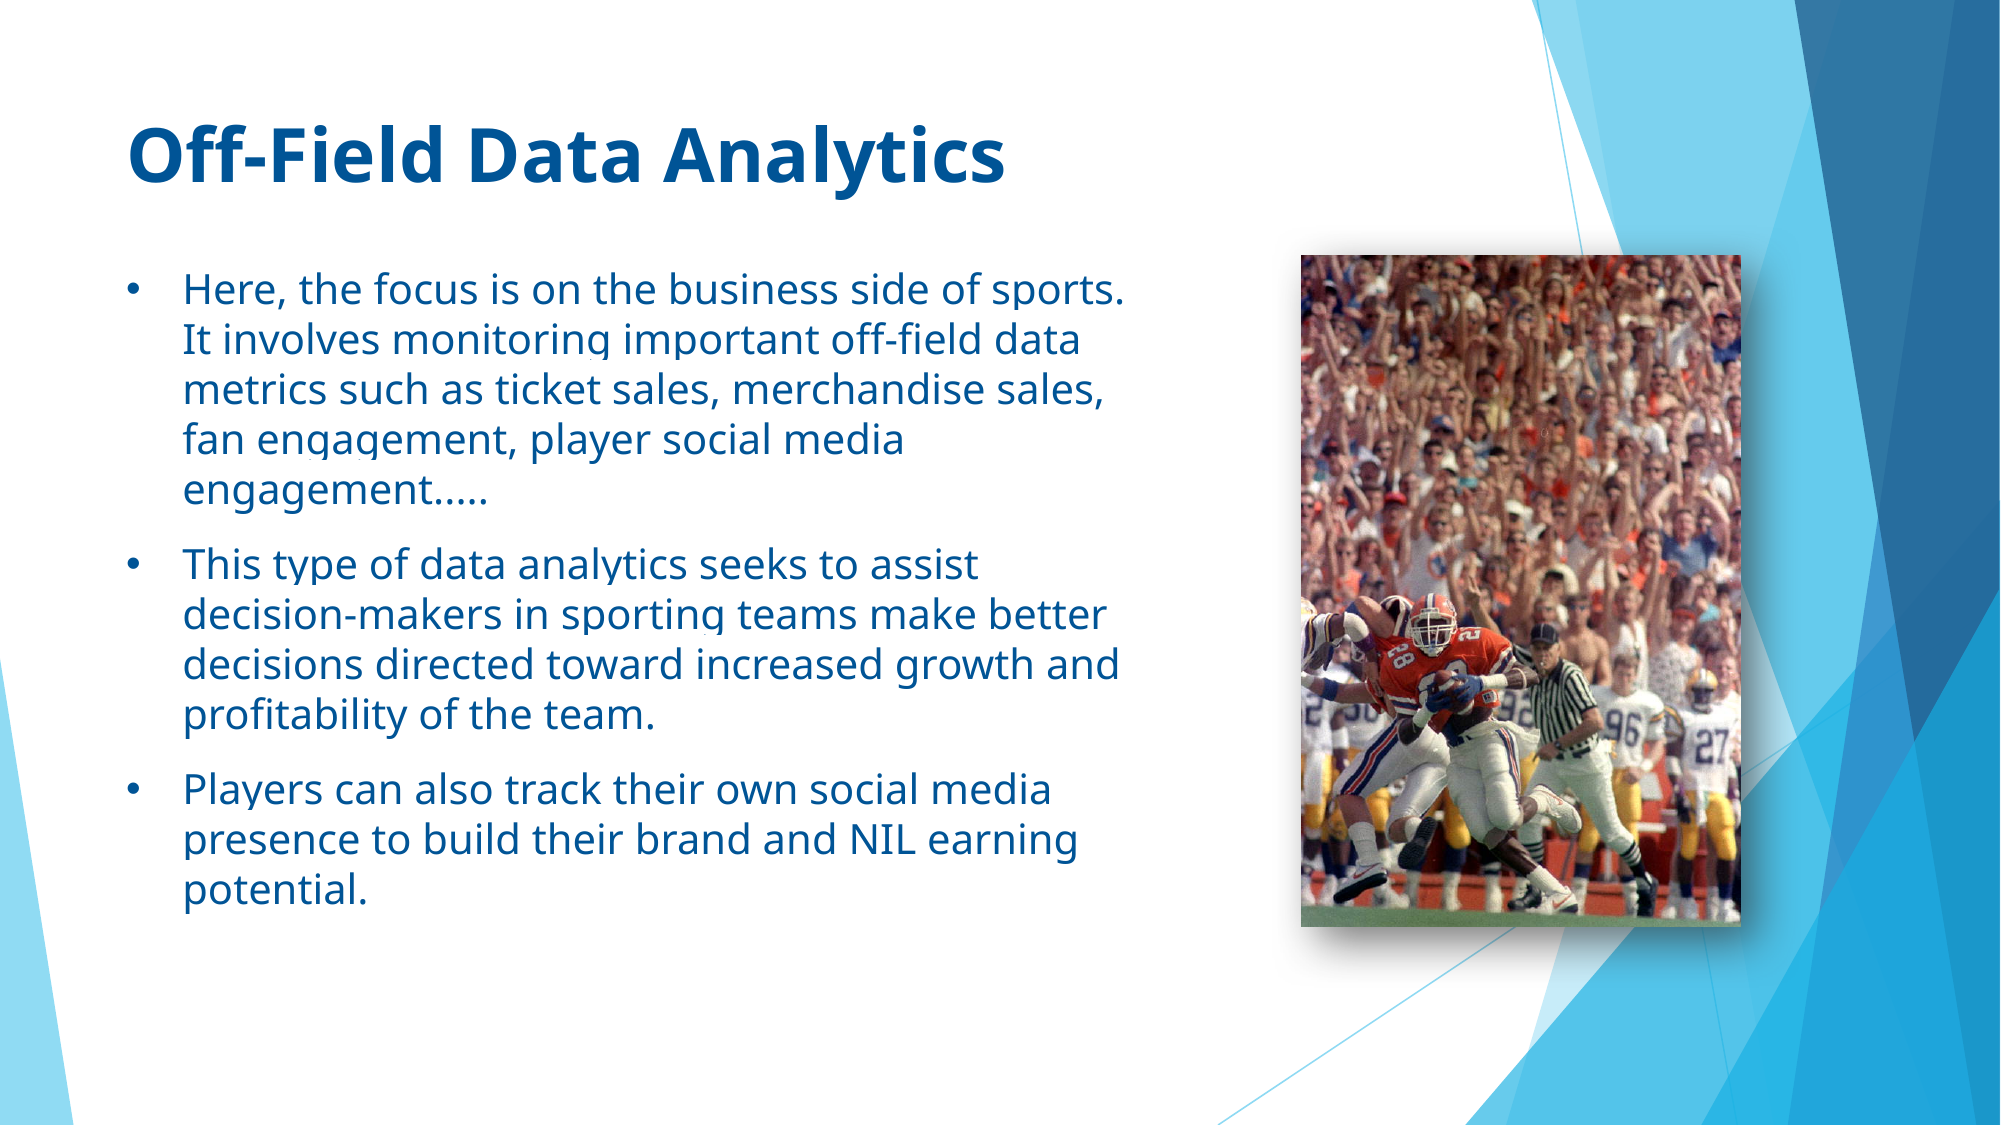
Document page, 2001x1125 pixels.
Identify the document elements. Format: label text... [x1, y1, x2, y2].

picture [1301, 255, 1742, 928]
text_box Here, the focus is on the business side of sports. It involves monitoring important off-field data metrics such as ticket sales, merchandise sales, fan engagement, player social media engagement..... This type of data analytics seeks to assist decision-makers in sporting teams make better decisions directed toward increased growth and profitability of the team. Players can also track their own social media presence to build their brand and NIL earning potential. [111, 255, 1154, 921]
title Off-Field Data Analytics [111, 99, 1522, 317]
